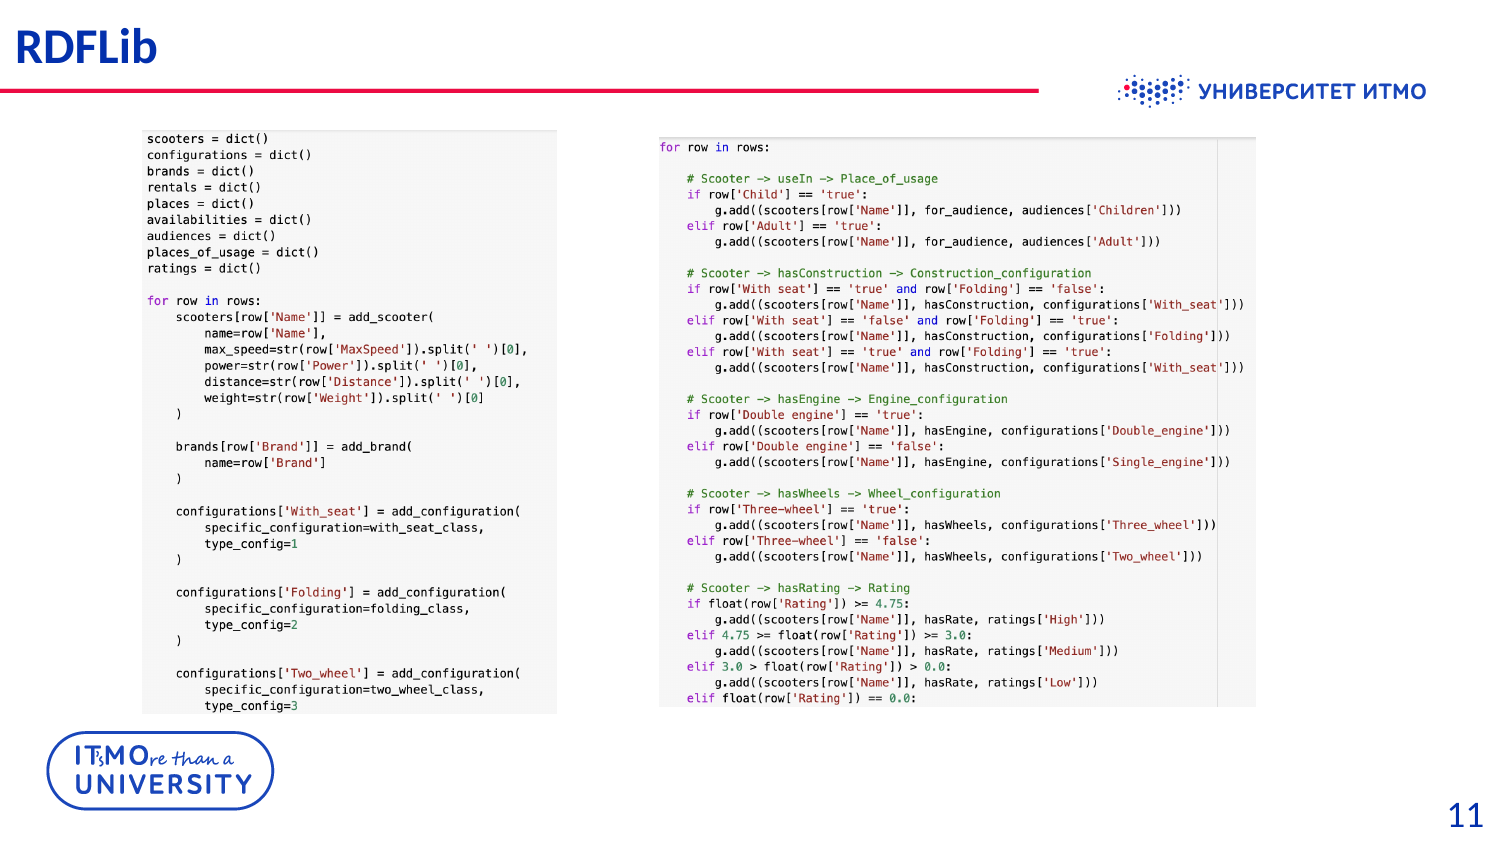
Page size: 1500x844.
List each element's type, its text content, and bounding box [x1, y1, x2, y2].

picture [0, 0, 1500, 844]
text_box 11 [1431, 783, 1500, 843]
title RDFLib [0, 9, 946, 79]
